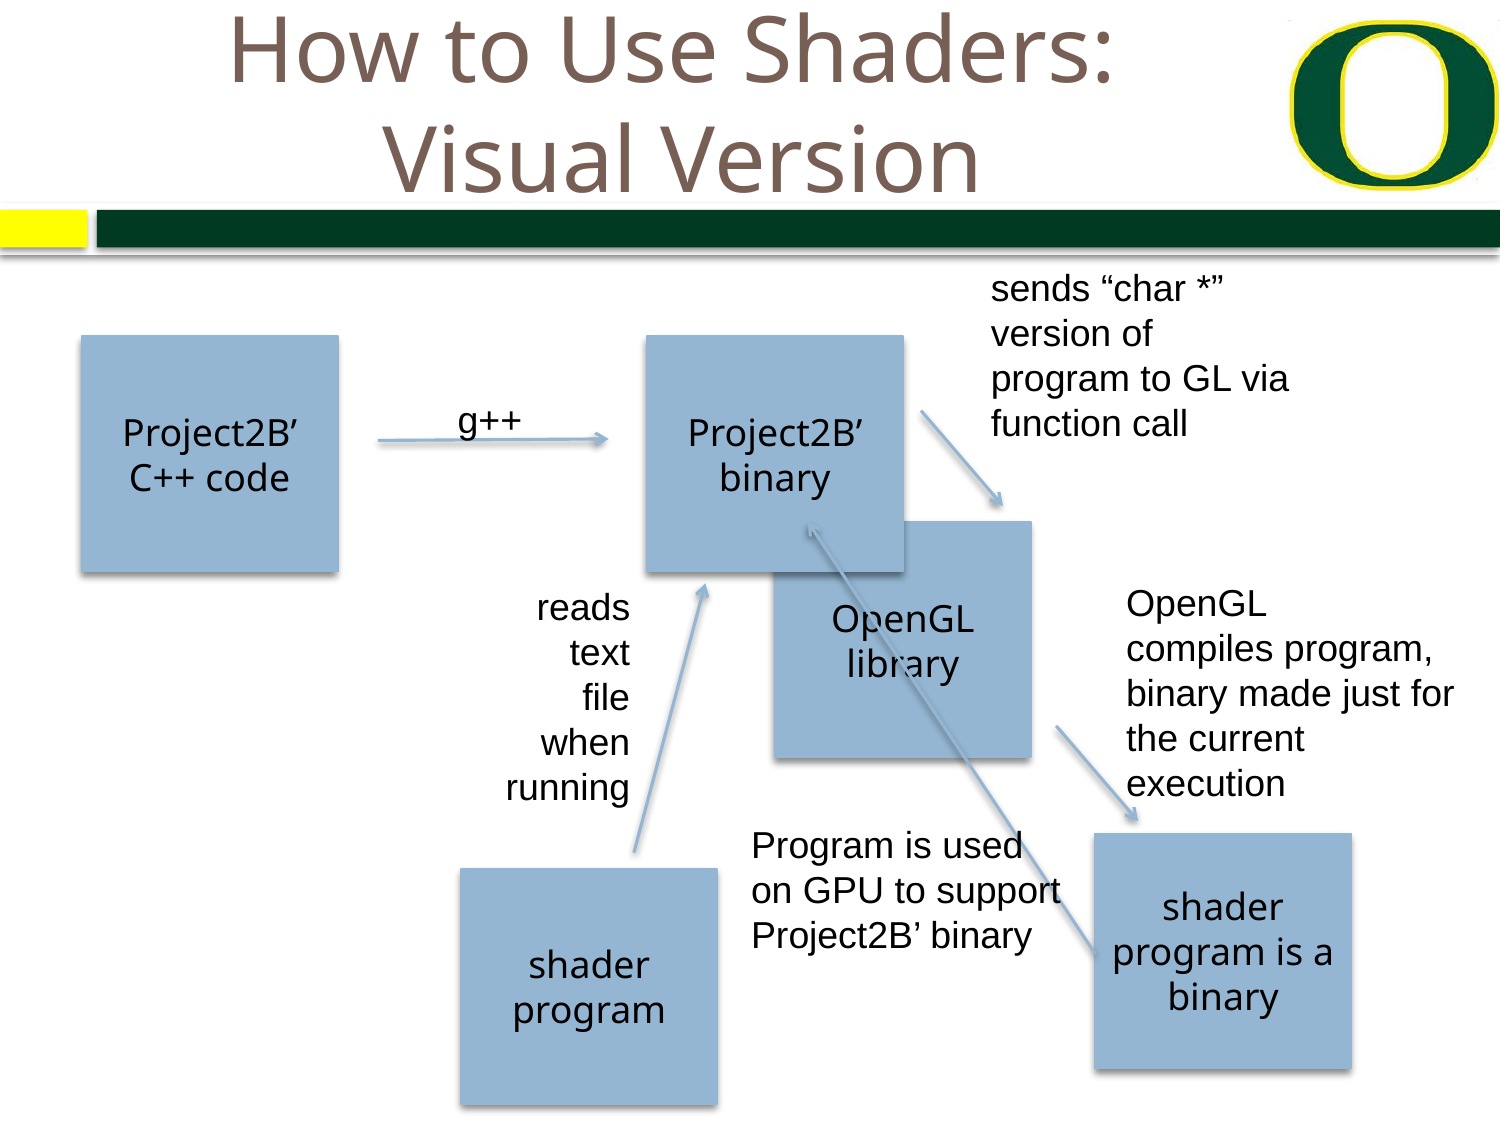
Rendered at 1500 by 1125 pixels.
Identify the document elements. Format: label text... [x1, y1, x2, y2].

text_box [735, 521, 1112, 966]
text_box Project2B’ C++ code [81, 335, 339, 572]
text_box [920, 255, 1352, 507]
picture [1287, 20, 1500, 191]
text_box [488, 575, 706, 853]
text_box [1117, 571, 1487, 822]
text_box shader program is a binary [1094, 833, 1352, 1069]
text_box shader program [460, 868, 718, 1105]
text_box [377, 388, 609, 450]
title How to Use Shaders: Visual Version [100, 19, 1267, 183]
text_box Project2B’ binary [646, 335, 904, 572]
